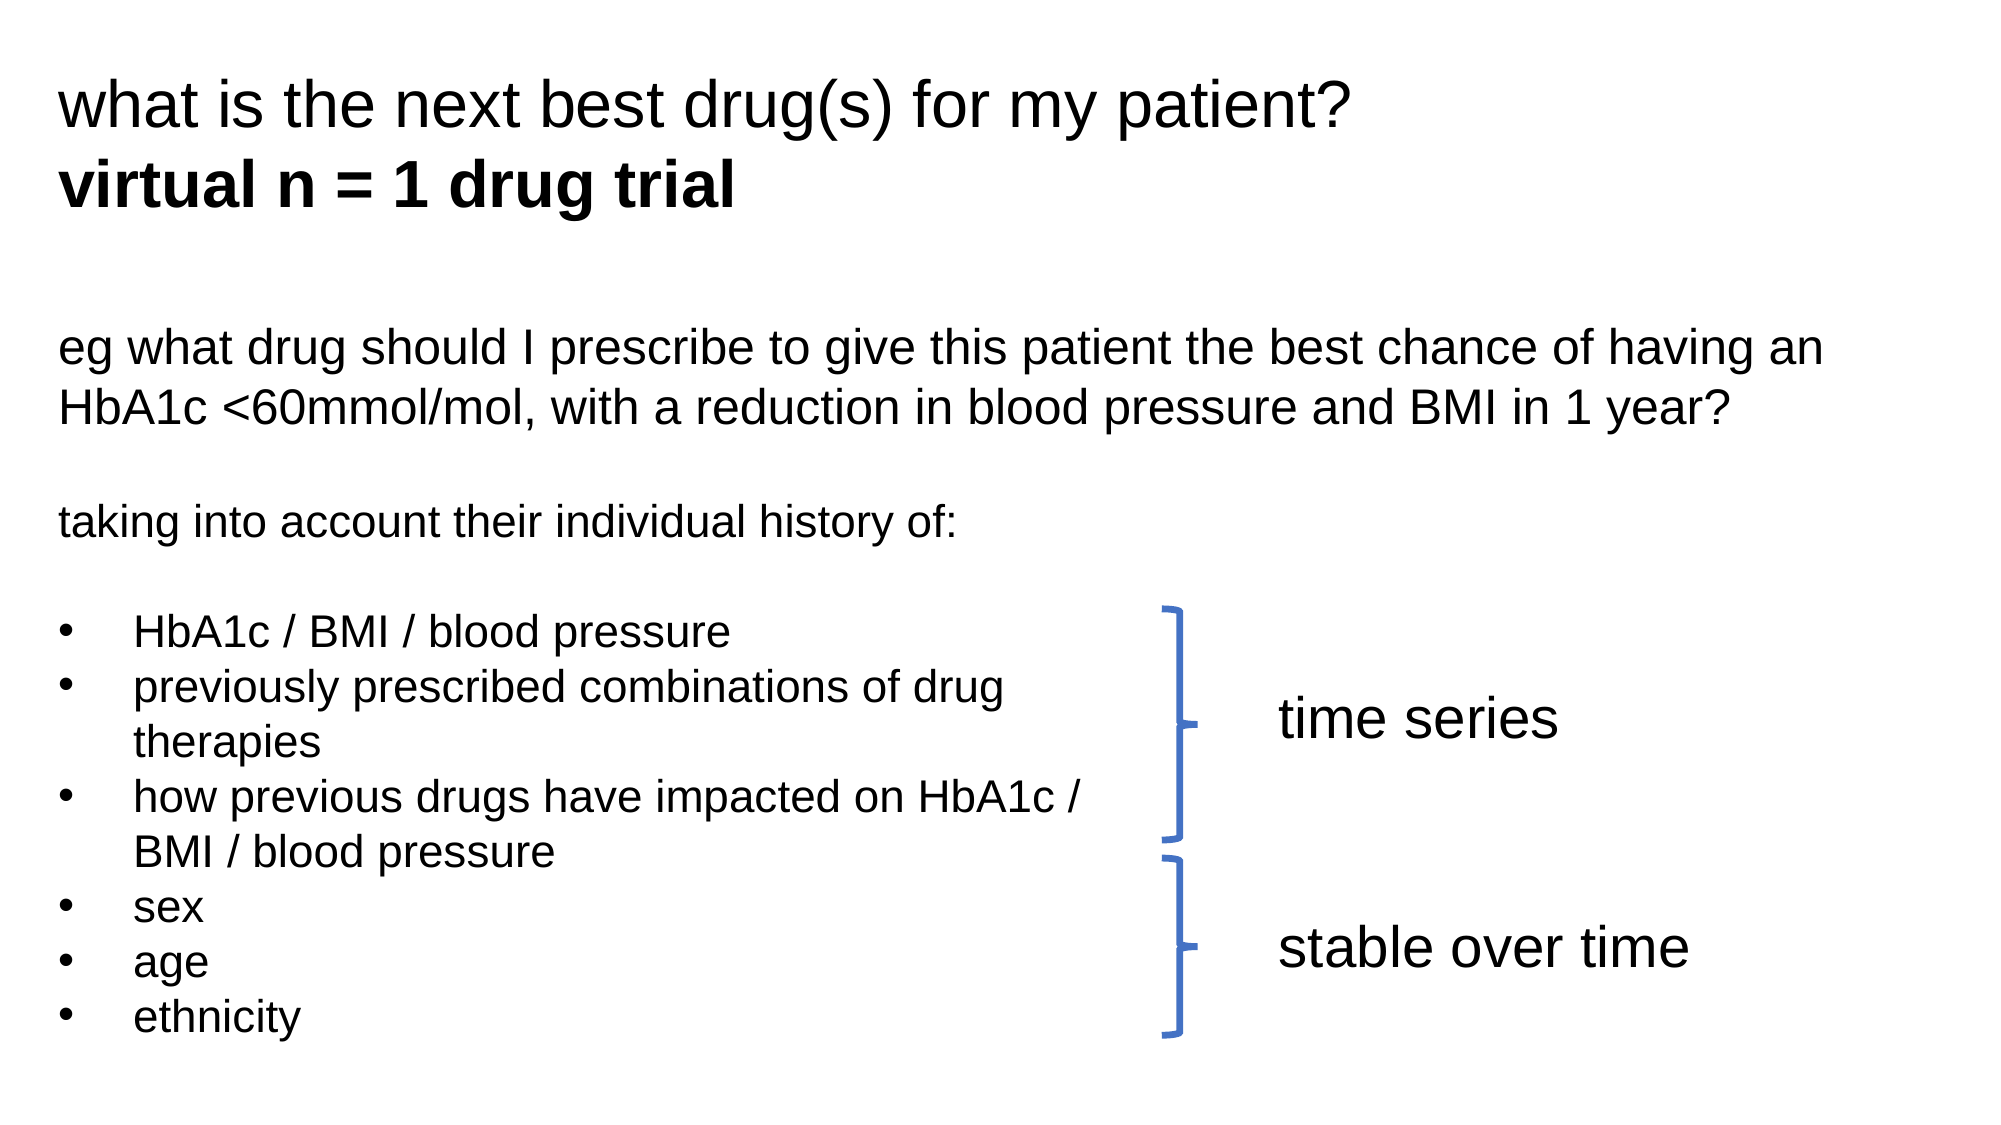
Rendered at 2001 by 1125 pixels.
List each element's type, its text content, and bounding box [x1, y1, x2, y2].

text_box [1161, 608, 1198, 841]
text_box time series [1263, 672, 1576, 758]
text_box stable over time [1264, 901, 1707, 986]
text_box [1161, 857, 1198, 1036]
text_box taking into account their individual history of: HbA1c / BMI / blood pressure previously prescribed combinations of drug therapies how previous drugs have impacted on HbA1c / BMI / blood pressure sex age ethnicity [43, 484, 1182, 1049]
text_box what is the next best drug(s) for my patient? virtual n = 1 drug trial [43, 53, 1453, 229]
text_box eg what drug should I prescribe to give this patient the best chance of having an HbA1c <60mmol/mol, with a reduction in blood pressure and BMI in 1 year? [43, 307, 1927, 442]
